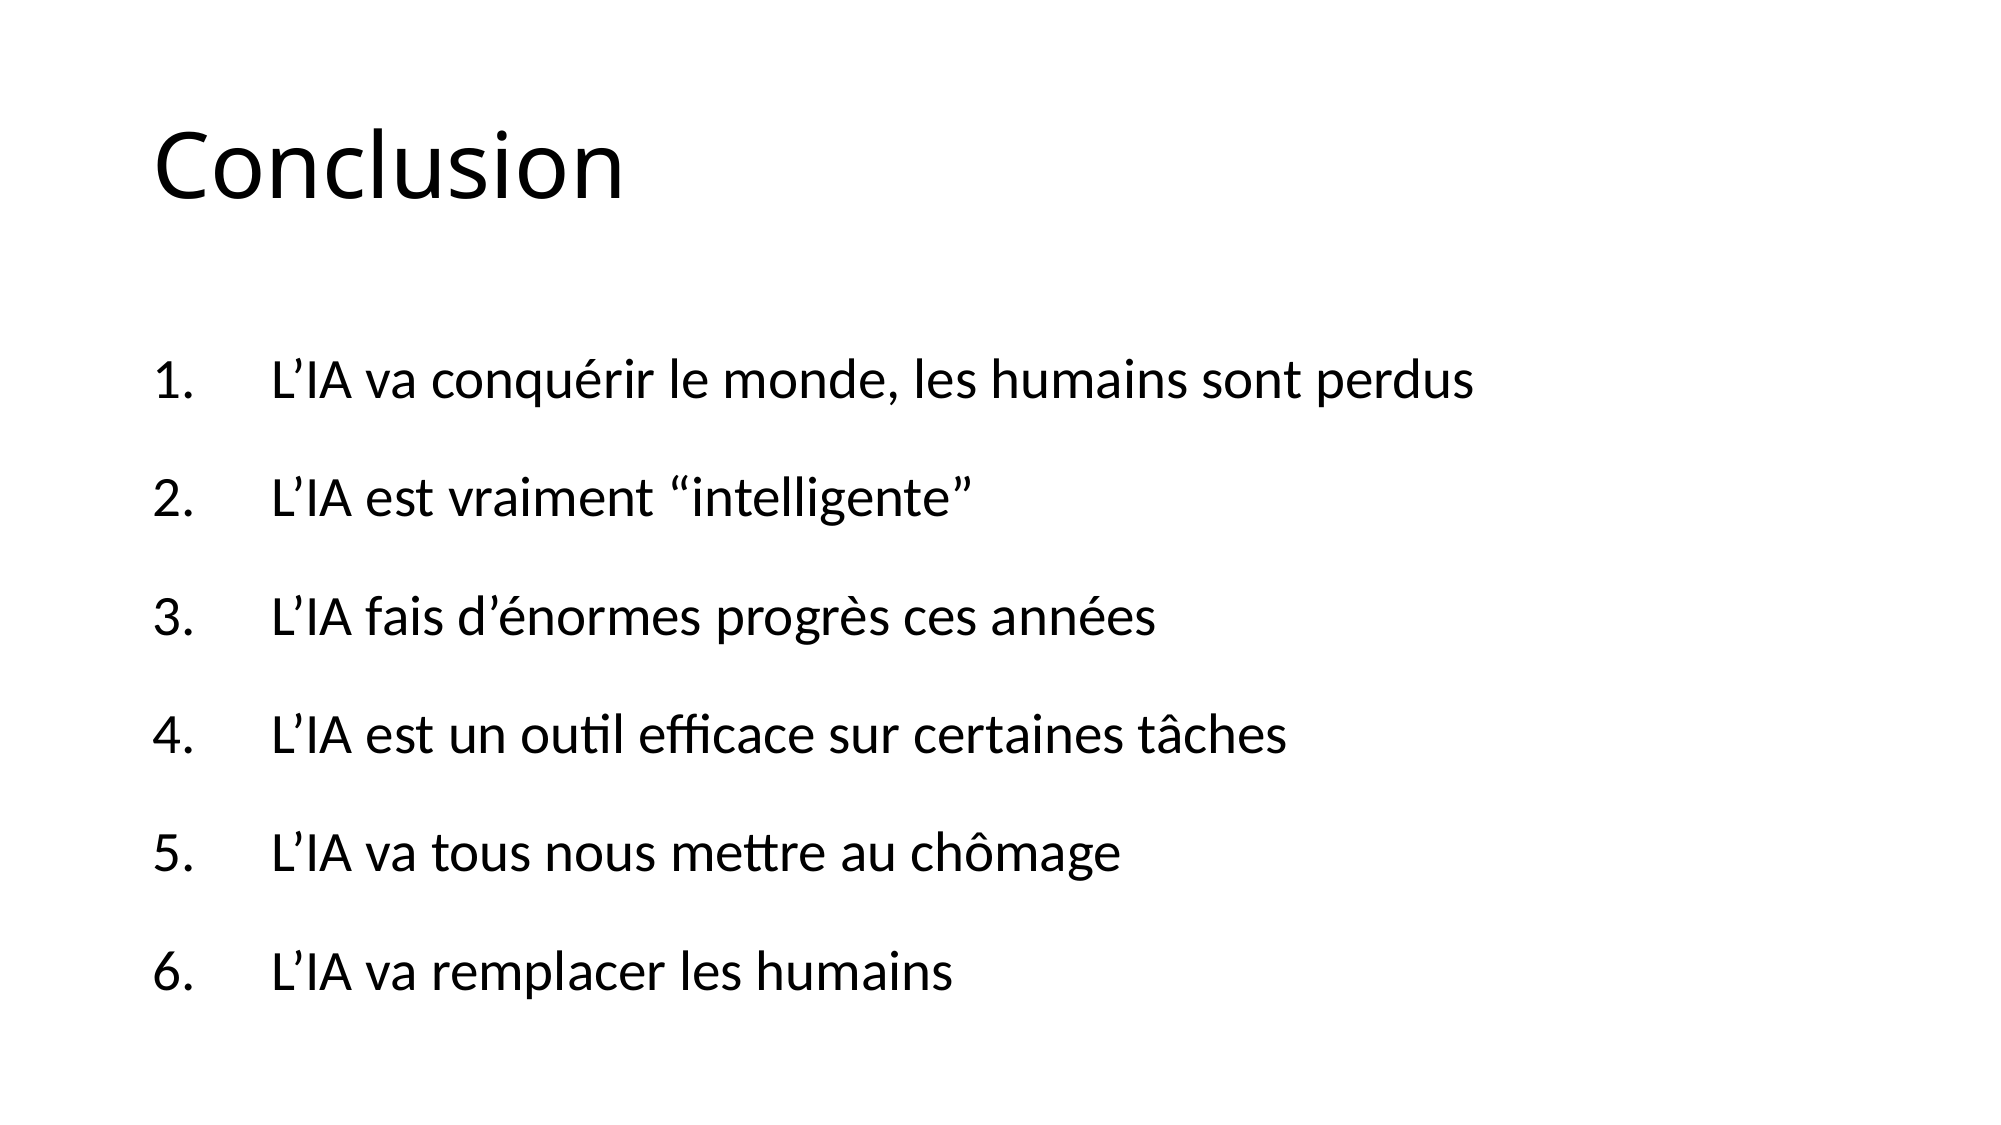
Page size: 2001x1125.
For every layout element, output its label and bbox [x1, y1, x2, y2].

title [137, 59, 1863, 278]
list [137, 299, 1863, 1014]
